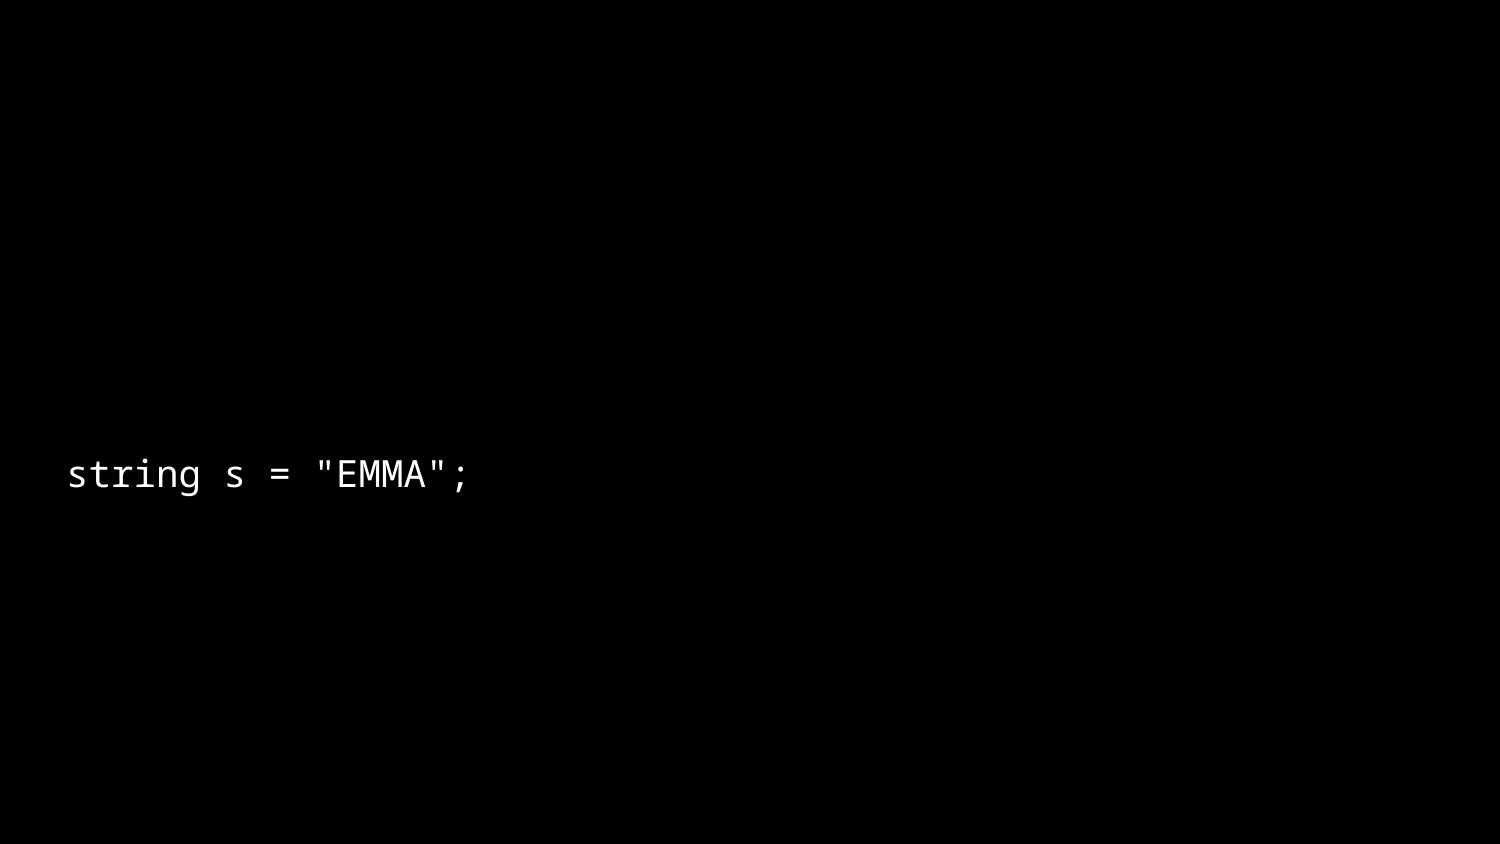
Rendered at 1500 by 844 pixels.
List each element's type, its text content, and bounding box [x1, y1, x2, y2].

list string s = "EMMA"; [51, 189, 1449, 750]
